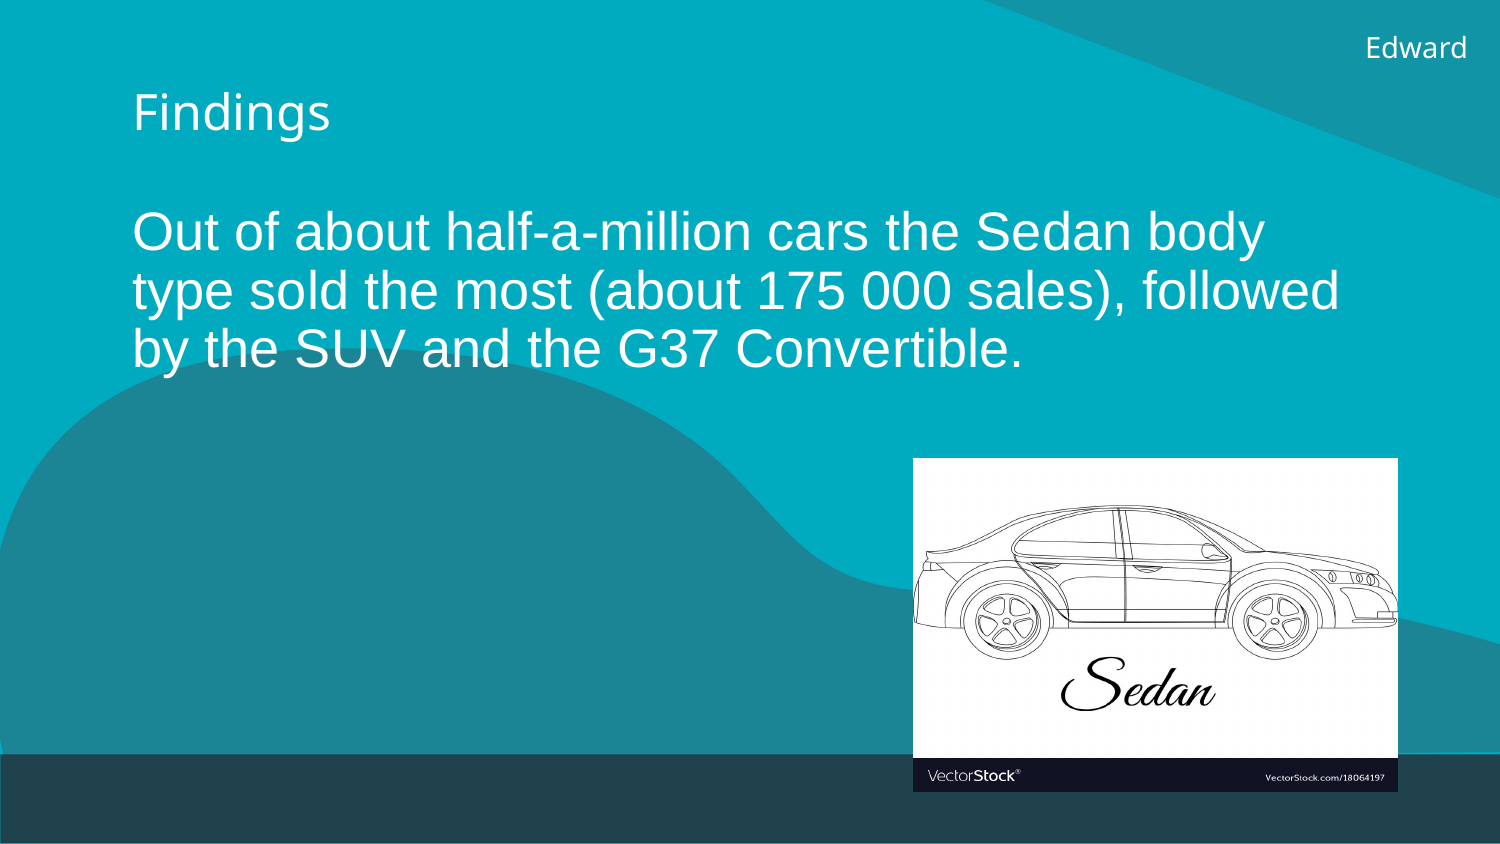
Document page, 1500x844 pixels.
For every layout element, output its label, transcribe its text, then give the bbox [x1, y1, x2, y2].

picture [913, 458, 1398, 792]
text_box Edward [1349, 14, 1500, 80]
title Findings [116, 63, 1383, 158]
list Out of about half-a-million cars the Sedan body type sold the most (about 175 000 sales), followed by the SUV and the G37 Convertible. [116, 189, 1383, 661]
